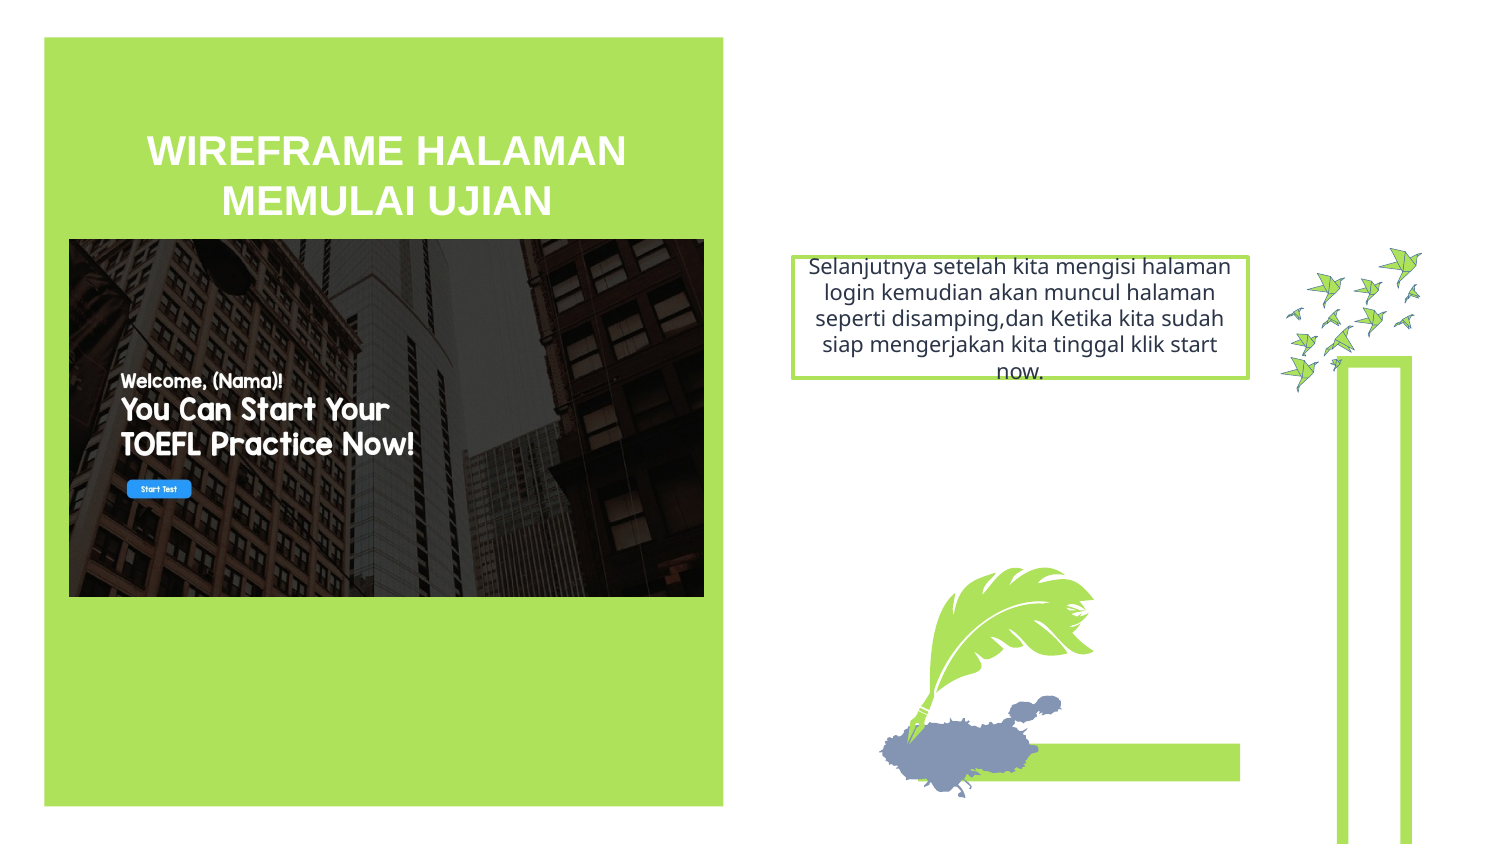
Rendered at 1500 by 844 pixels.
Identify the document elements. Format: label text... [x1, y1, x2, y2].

text_box [1335, 381, 1351, 844]
text_box WIREFRAME HALAMAN MEMULAI UJIAN [112, 116, 662, 232]
text_box [1099, 743, 1241, 782]
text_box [1270, 256, 1435, 374]
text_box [913, 567, 1095, 844]
picture [69, 239, 704, 597]
text_box Selanjutnya setelah kita mengisi halaman login kemudian akan muncul halaman seperti disamping,dan Ketika kita sudah siap mengerjakan kita tinggal klik start now. [791, 255, 1250, 380]
text_box [1398, 381, 1414, 844]
